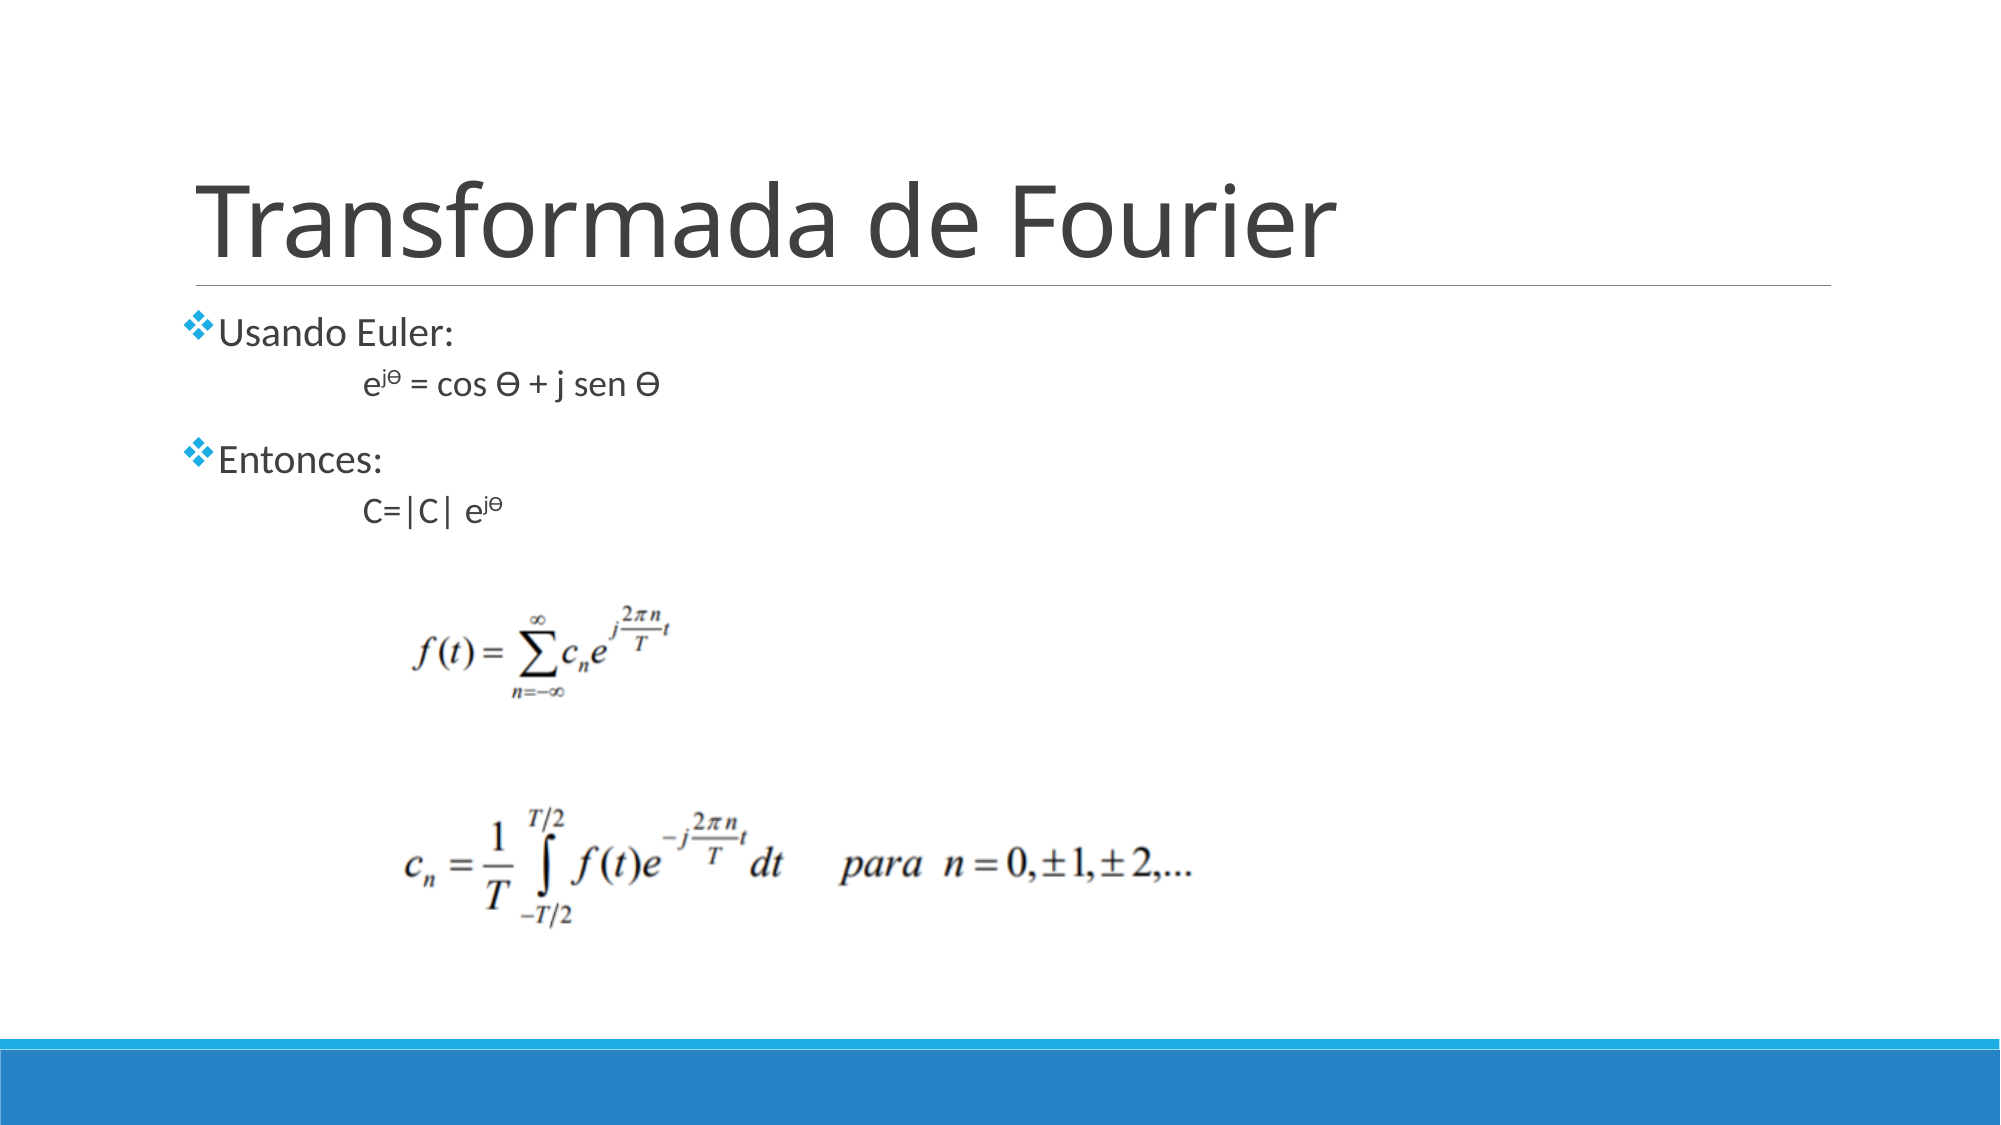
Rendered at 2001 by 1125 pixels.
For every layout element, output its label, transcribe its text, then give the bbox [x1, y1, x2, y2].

picture [407, 594, 684, 709]
title Transformada de Fourier [180, 47, 1830, 285]
list Usando Euler: ejϴ = cos ϴ + j sen ϴ Entonces: C=|C| ejϴ [180, 302, 1830, 963]
picture [374, 790, 1209, 937]
